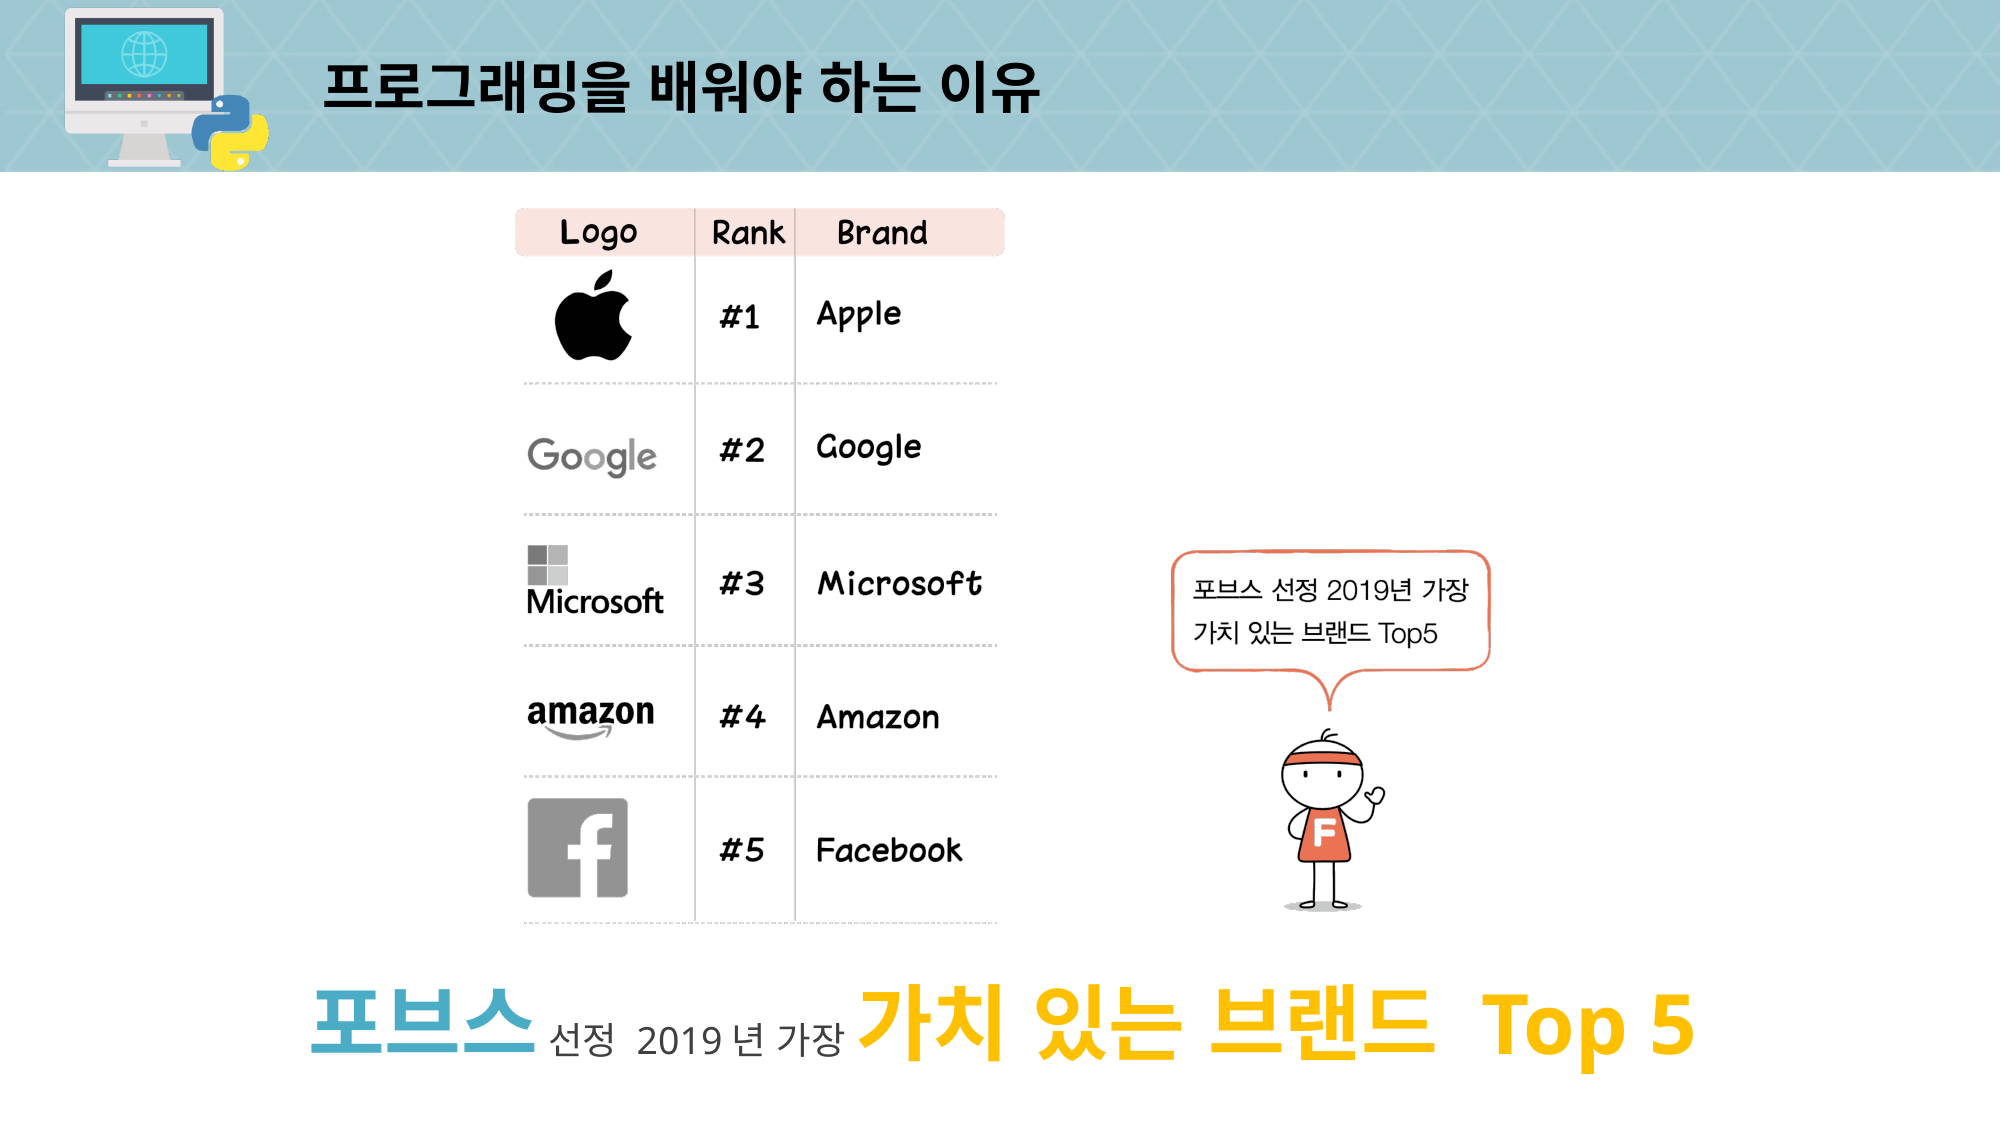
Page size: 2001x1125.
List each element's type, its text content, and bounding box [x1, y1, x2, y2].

text_box 포브스 선정 2019년 가장 가치 있는 브랜드 Top 5 [293, 964, 1713, 1079]
picture [58, 1, 271, 173]
title 프로그래밍을 배워야 하는 이유 [307, 23, 1993, 149]
picture [515, 207, 1491, 925]
